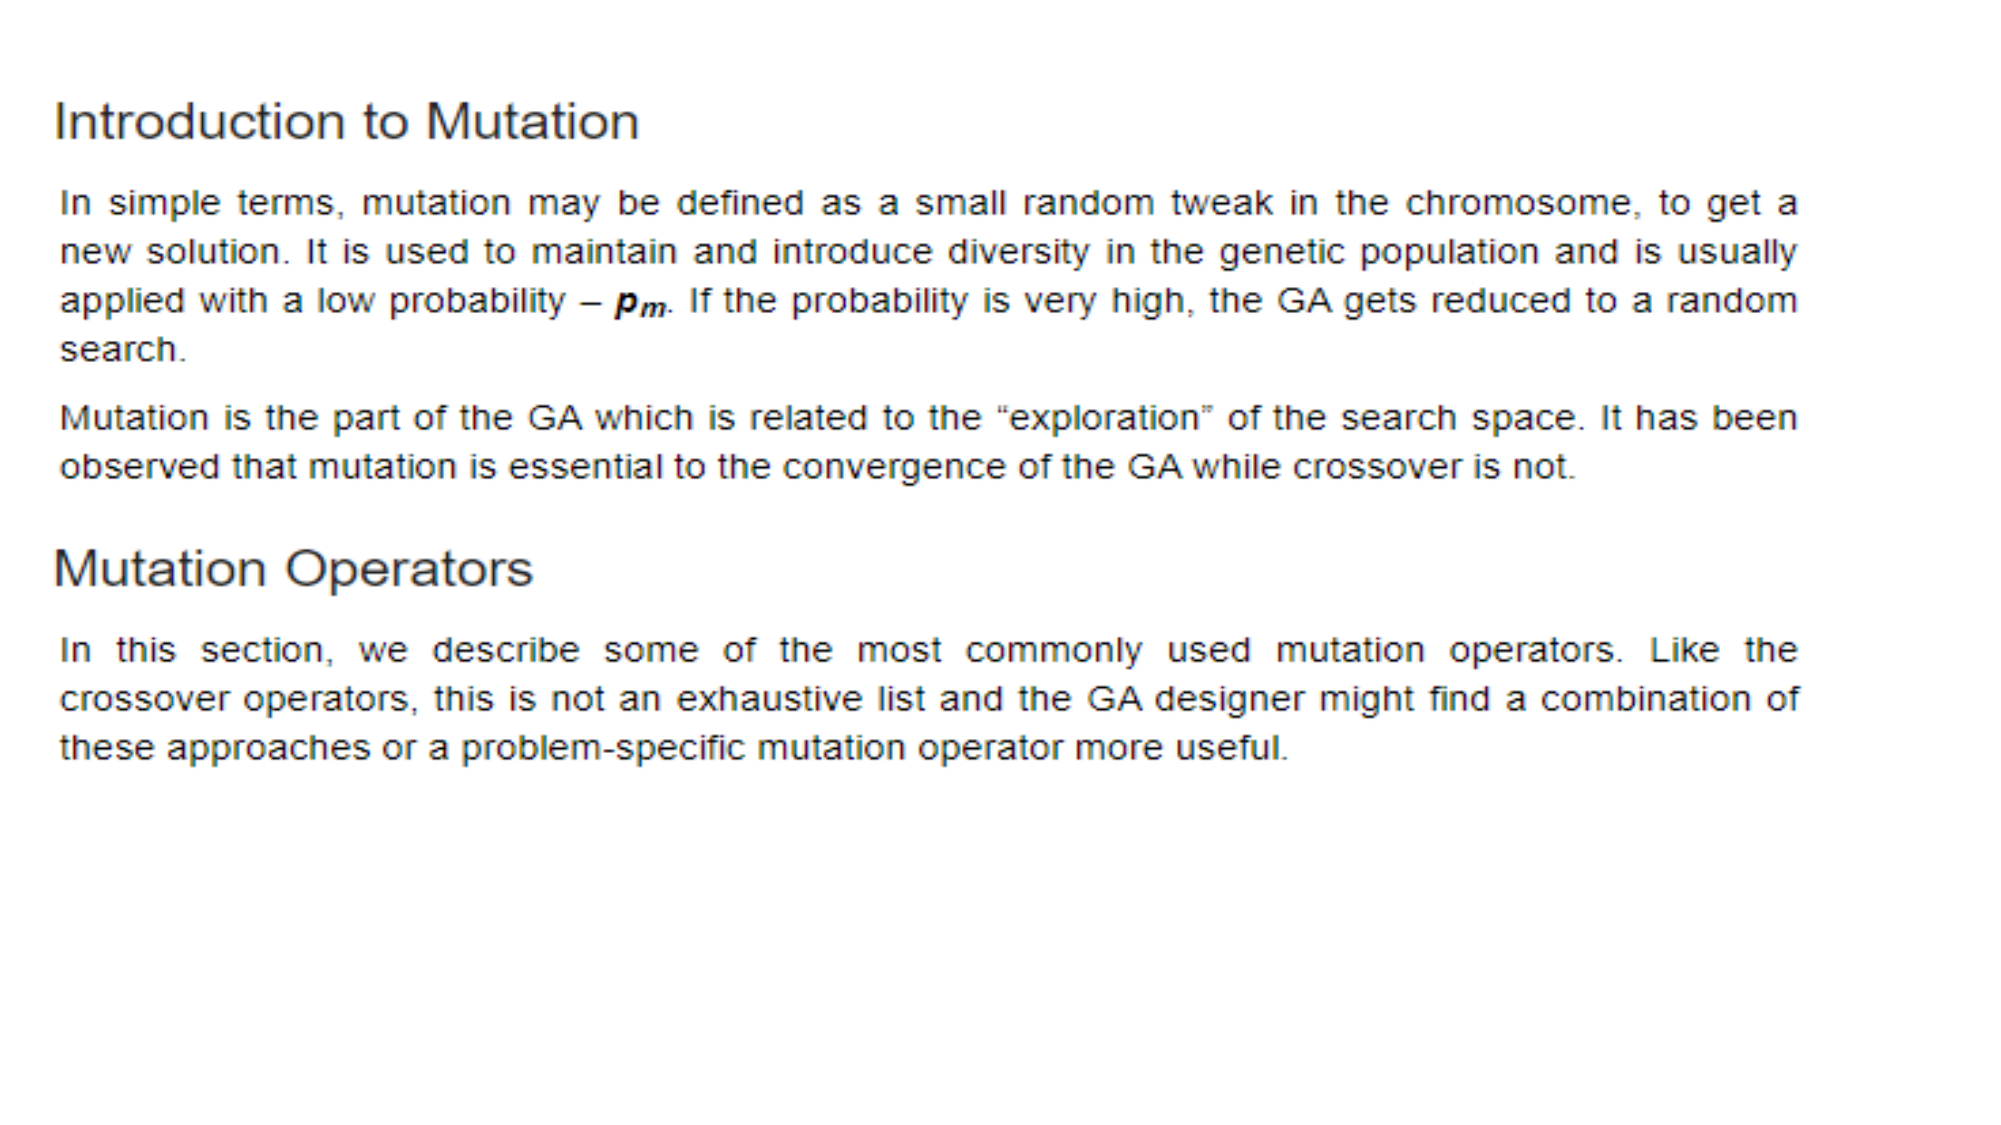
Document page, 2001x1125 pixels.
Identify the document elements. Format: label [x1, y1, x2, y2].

picture [36, 76, 1837, 792]
